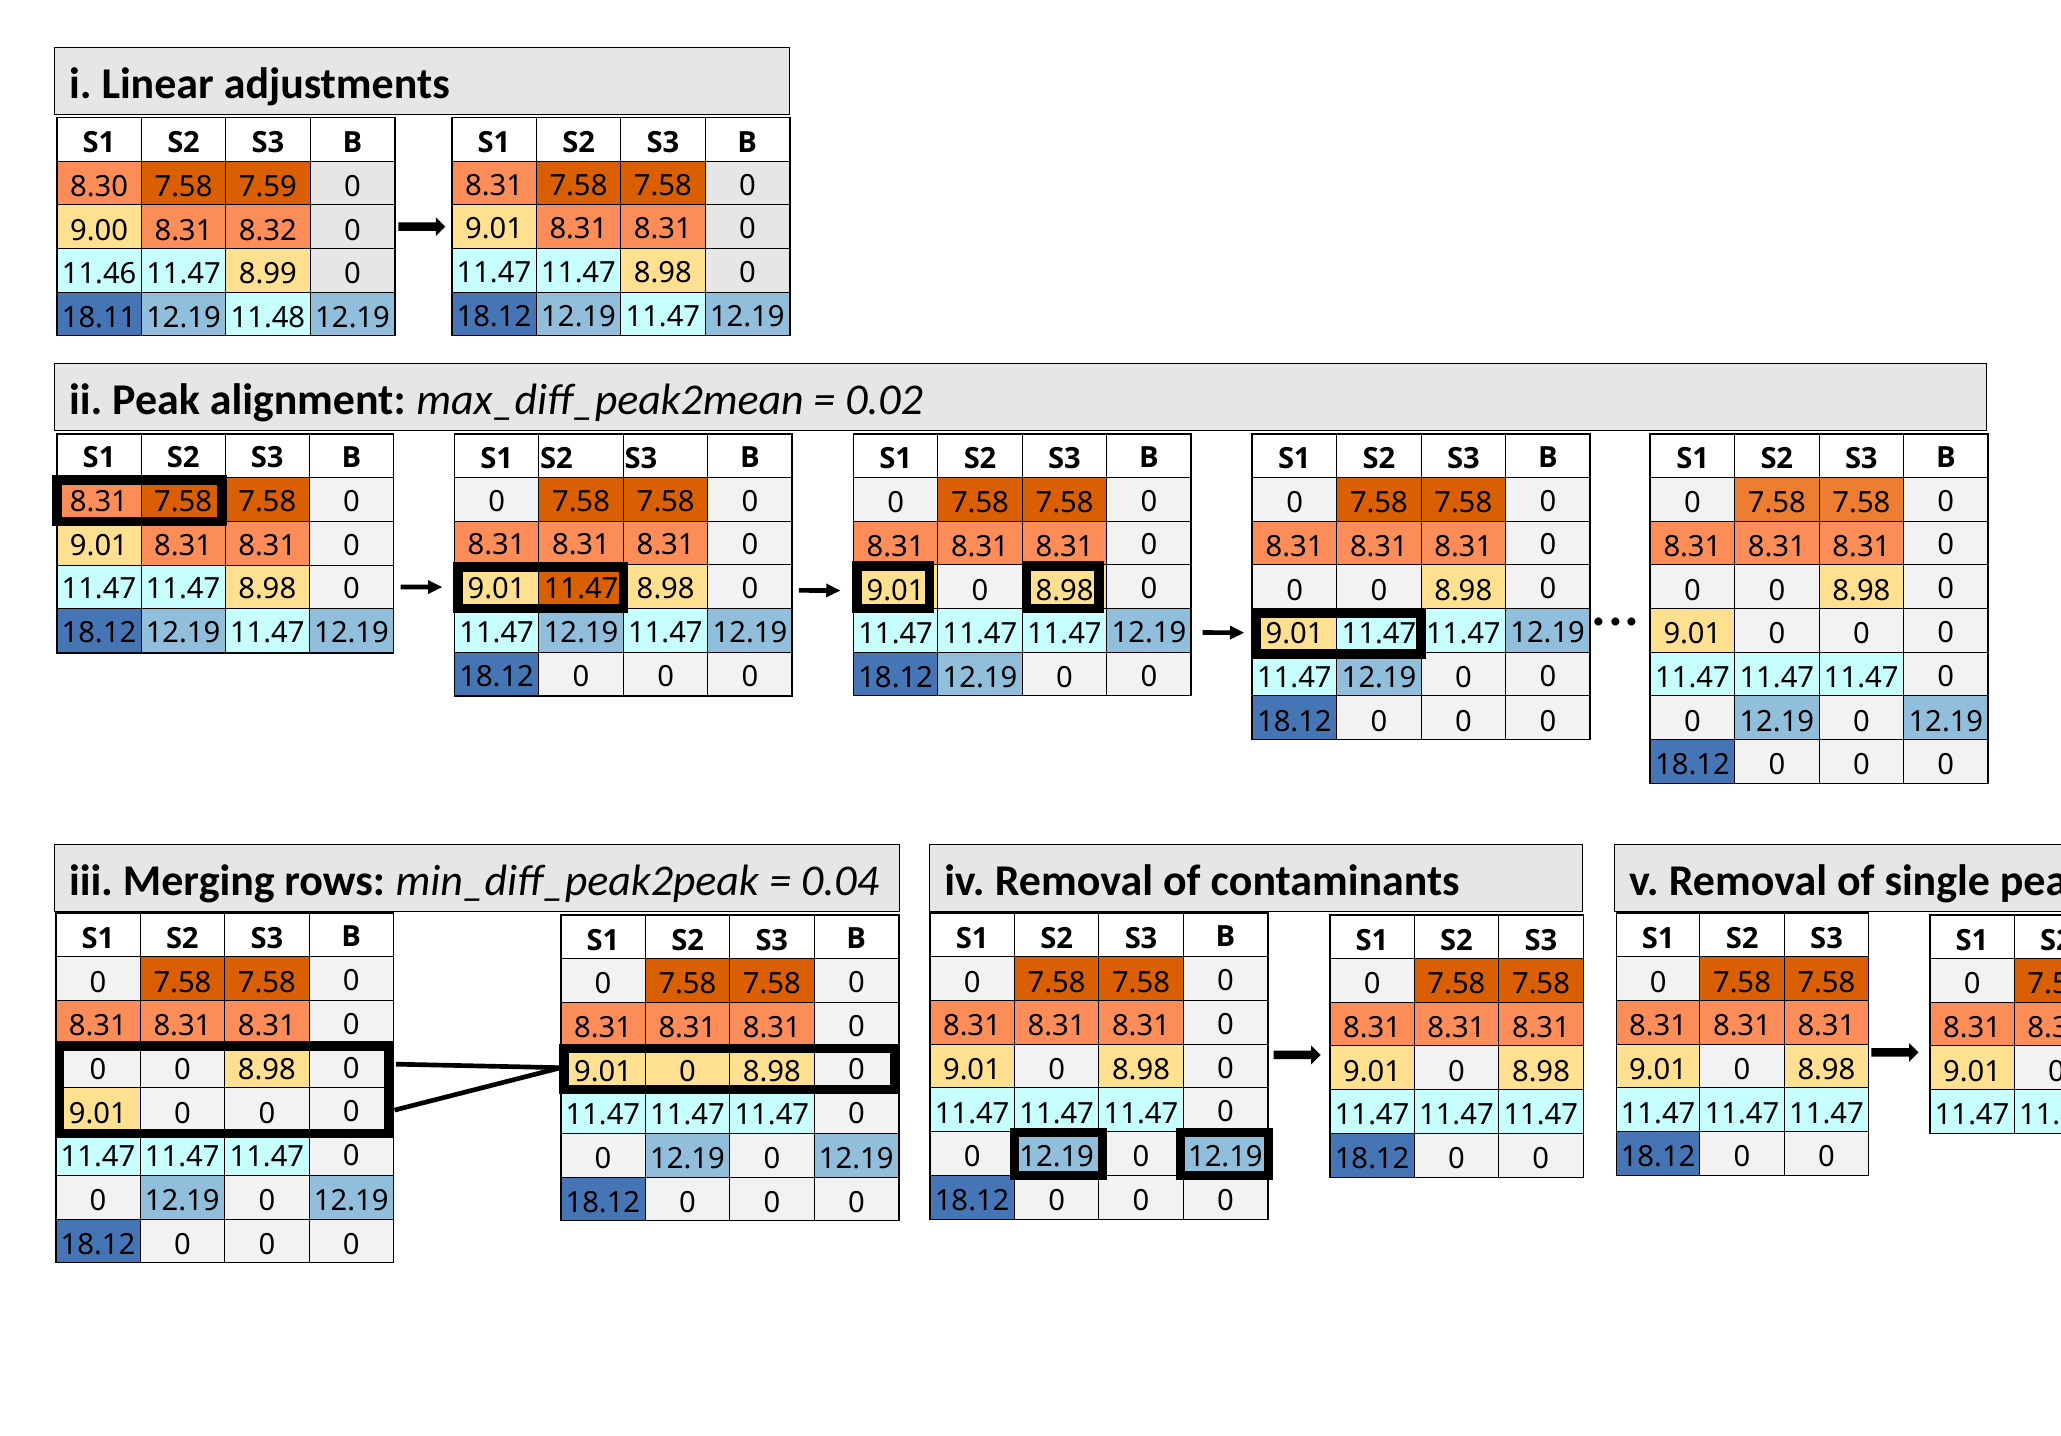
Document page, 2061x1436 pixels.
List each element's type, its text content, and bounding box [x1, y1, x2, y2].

text_box [56, 479, 223, 522]
table_cell 0 [1253, 478, 1336, 521]
table_cell 18.11 [58, 293, 141, 335]
table_cell 0 [1015, 1045, 1098, 1087]
table_cell 0 [562, 1134, 645, 1177]
table_cell 0 [1700, 1045, 1784, 1087]
table_header S3 [225, 914, 309, 956]
table_cell 12.19 [646, 1134, 729, 1177]
table_cell 0 [311, 249, 394, 292]
table_cell 9.00 [58, 205, 141, 248]
table_cell 8.98 [1422, 565, 1505, 608]
table_cell 8.31 [57, 1001, 140, 1044]
table_cell 0 [1253, 565, 1336, 608]
table_cell 0 [1735, 740, 1819, 783]
table_cell 9.01 [58, 522, 141, 565]
table_cell 0 [310, 566, 393, 608]
table_cell 7.58 [1499, 959, 1583, 1002]
table_cell 8.31 [1253, 522, 1336, 564]
table_cell 8.31 [453, 162, 536, 204]
text_box v. Removal of single peaks [1614, 844, 2061, 912]
table_cell 0 [1506, 522, 1589, 564]
table_header S1 [58, 118, 141, 161]
table_cell 0 [815, 1003, 898, 1045]
table_header B [706, 118, 789, 161]
table_cell 0 [1422, 696, 1505, 739]
table_cell 18.12 [455, 653, 538, 695]
table_cell 8.98 [1100, 565, 1106, 608]
table_cell 8.98 [1099, 1045, 1183, 1087]
table_cell 7.58 [226, 478, 309, 521]
table_header S2 [539, 435, 623, 477]
table_header S2 [1735, 435, 1819, 477]
table_cell 0 [931, 957, 1014, 1000]
table_cell 0 [455, 478, 538, 521]
table_cell 7.58 [1099, 957, 1183, 1000]
table_cell 18.12 [1331, 1134, 1414, 1177]
table_cell 8.31 [1820, 522, 1903, 564]
table_header S3 [1099, 914, 1183, 956]
table_cell 0 [1904, 740, 1987, 783]
table_cell 8.98 [1820, 565, 1903, 608]
table_cell 8.31 [1617, 1001, 1699, 1044]
table_cell 0 [1184, 957, 1267, 1000]
table_cell 11.47 [1099, 1088, 1183, 1131]
text_box [1014, 1132, 1104, 1176]
table_cell 0 [1099, 1176, 1183, 1219]
table_cell 0 [1415, 1134, 1498, 1177]
table_header B [311, 118, 394, 161]
table_cell 8.31 [225, 1001, 309, 1044]
table_header B [310, 435, 393, 477]
table_cell 11.47 [1617, 1088, 1699, 1131]
table_cell 8.31 [854, 522, 937, 564]
table_cell 11.47 [1015, 1088, 1098, 1131]
text_box [1873, 1047, 1916, 1058]
table_cell 0 [1651, 696, 1734, 739]
table_cell 8.99 [226, 249, 310, 292]
table_cell 8.31 [1422, 522, 1505, 564]
text_box ii. Peak alignment: max_diff_peak2mean = 0.02 [54, 363, 1987, 431]
table_cell 9.01 [931, 565, 937, 608]
table_cell 8.31 [142, 522, 225, 565]
table_cell 0 [141, 1220, 224, 1262]
table_cell 11.47 [730, 1091, 814, 1133]
table_header S1 [562, 916, 645, 958]
table_cell 7.58 [1015, 957, 1098, 1000]
table_header B [708, 435, 791, 477]
table_cell 0 [2015, 1046, 2061, 1089]
table_cell 0 [931, 1132, 1014, 1175]
table_header S2 [646, 916, 729, 958]
table_cell 18.12 [562, 1178, 645, 1220]
table_cell 8.31 [2015, 1003, 2061, 1045]
table_cell 18.12 [453, 293, 536, 335]
table_cell 8.98 [1785, 1045, 1868, 1087]
table_cell 8.98 [1499, 1046, 1583, 1089]
table_cell 9.01 [1931, 1046, 2014, 1089]
table_cell 0 [562, 959, 645, 1002]
table_cell 8.31 [1331, 1003, 1414, 1045]
table_cell 9.01 [453, 205, 536, 248]
table_cell 0 [1107, 565, 1190, 608]
table_cell 0 [311, 162, 394, 204]
table_cell 0 [708, 565, 791, 608]
table_header B [815, 916, 898, 958]
table_cell 0 [225, 1176, 309, 1219]
table_cell 0 [1735, 565, 1819, 608]
table_cell 7.58 [1785, 957, 1868, 1000]
table_cell 18.12 [854, 653, 937, 695]
table_cell 0 [389, 1088, 393, 1131]
table_header S1 [57, 914, 140, 956]
table_cell 0 [1820, 740, 1903, 783]
table_cell 12.19 [938, 653, 1022, 695]
table_cell 7.58 [1337, 478, 1421, 521]
table_cell 9.01 [1331, 1046, 1414, 1089]
table_cell 11.47 [142, 566, 225, 608]
table_cell 8.31 [562, 1003, 645, 1045]
table_cell 18.12 [1617, 1132, 1699, 1175]
table_cell 0 [57, 1176, 140, 1219]
table_header S1 [453, 118, 536, 161]
text_box [457, 566, 624, 609]
table_header S3 [621, 118, 705, 161]
table_cell 11.47 [2015, 1090, 2061, 1133]
table_cell 7.58 [730, 959, 814, 1002]
table_cell 7.58 [1735, 478, 1819, 521]
table_cell 8.31 [1931, 1003, 2014, 1045]
table_cell 8.31 [1337, 522, 1421, 564]
table_header S2 [2015, 916, 2061, 958]
table_cell 11.47 [142, 249, 225, 292]
table_cell 7.58 [938, 478, 1022, 521]
table_cell 11.47 [646, 1091, 729, 1133]
table_cell 11.47 [624, 609, 707, 652]
table_header S3 [1785, 914, 1868, 956]
table_header B [1904, 435, 1987, 477]
table_cell 0 [1023, 653, 1106, 695]
table_cell 11.47 [1820, 653, 1903, 695]
table_cell 11.47 [1253, 653, 1336, 695]
table_cell 0 [1785, 1132, 1868, 1175]
table_header S3 [1820, 435, 1903, 477]
table_cell 11.46 [58, 249, 141, 292]
table_cell 11.47 [1331, 1090, 1414, 1133]
table_cell 8.31 [1499, 1003, 1583, 1045]
table_cell 0 [311, 205, 394, 248]
text_box [563, 1047, 896, 1091]
text_box [400, 221, 443, 232]
table_cell 0 [1184, 1001, 1267, 1044]
table_cell 11.47 [1931, 1090, 2014, 1133]
table_cell 0 [1820, 696, 1903, 739]
table_cell 0 [1104, 1132, 1180, 1175]
table_cell 0 [938, 565, 1022, 608]
table_cell 8.31 [1651, 522, 1734, 564]
table_cell 18.12 [1651, 740, 1734, 783]
table_header S1 [931, 914, 1014, 956]
table_cell 8.31 [1415, 1003, 1498, 1045]
table_cell 11.47 [1499, 1090, 1583, 1133]
table_cell 0 [1506, 696, 1589, 739]
table_cell 11.47 [1700, 1088, 1784, 1131]
table_cell 0 [1904, 522, 1987, 564]
table_cell 11.47 [141, 1134, 224, 1175]
text_box [1275, 1049, 1319, 1060]
table_cell 8.31 [1023, 522, 1106, 564]
table_cell 8.31 [730, 1003, 814, 1045]
table_cell 7.58 [141, 957, 224, 1000]
table_cell 0 [706, 249, 789, 292]
table_cell 8.31 [226, 522, 309, 565]
text_box ... [1591, 551, 1649, 647]
table_cell 0 [708, 478, 791, 521]
table_cell 0 [1904, 609, 1987, 652]
table_cell 11.47 [455, 609, 538, 652]
table_cell 12.19 [310, 609, 393, 652]
table_cell 12.19 [310, 1176, 393, 1219]
table_cell 0 [1904, 478, 1987, 521]
table_cell 0 [730, 1134, 814, 1177]
table_cell 0 [1184, 1176, 1267, 1219]
table_cell 18.12 [931, 1176, 1014, 1219]
table_header B [1107, 435, 1190, 477]
table_cell 7.58 [537, 162, 620, 204]
table_cell 18.12 [1253, 696, 1336, 739]
table_cell 9.01 [1617, 1045, 1699, 1087]
table_cell 0 [1651, 478, 1734, 521]
table_header B [1506, 435, 1589, 477]
table_cell 0 [1499, 1134, 1583, 1177]
table_header B [310, 914, 393, 956]
table_cell 0 [708, 522, 791, 564]
text_box iv. Removal of contaminants [929, 844, 1583, 912]
table_cell 11.48 [226, 293, 310, 335]
table_cell 0 [815, 1090, 898, 1133]
table_cell 7.58 [1820, 478, 1903, 521]
table_cell 11.47 [226, 609, 309, 652]
table_cell 12.19 [1337, 655, 1421, 695]
table_header S2 [938, 435, 1022, 477]
table_cell 0 [310, 957, 393, 1000]
table_cell 0 [730, 1178, 814, 1220]
table_cell 0 [1820, 609, 1903, 652]
table_cell 0 [1506, 565, 1589, 608]
table_cell 12.19 [1904, 696, 1987, 739]
table_header S3 [730, 916, 814, 958]
table_header B [1184, 914, 1267, 956]
text_box [856, 565, 931, 609]
table_cell 0 [1904, 653, 1987, 695]
table_cell 8.98 [624, 565, 707, 608]
table_cell 11.47 [1651, 653, 1734, 695]
table_cell 12.19 [1735, 696, 1819, 739]
table_cell 11.47 [562, 1090, 645, 1133]
table_cell 0 [1337, 565, 1421, 608]
table_header S2 [1700, 914, 1784, 956]
table_header S2 [1337, 435, 1421, 477]
table_header S1 [1651, 435, 1734, 477]
table_cell 12.19 [141, 1176, 224, 1219]
table_cell 8.31 [142, 205, 225, 248]
table_cell 12.19 [1107, 609, 1190, 652]
table_cell 12.19 [706, 293, 789, 335]
table_cell 11.47 [58, 566, 141, 608]
text_box [1025, 565, 1100, 609]
table_cell 8.98 [621, 249, 705, 292]
table_cell 0 [389, 1045, 393, 1087]
table_cell 0 [706, 205, 789, 248]
table_cell 8.31 [931, 1001, 1014, 1044]
table_cell 8.31 [455, 522, 538, 564]
table_cell 0 [1506, 478, 1589, 521]
table_cell 11.47 [621, 293, 705, 335]
table_cell 0 [708, 653, 791, 695]
table_header S2 [142, 118, 225, 161]
table_cell 8.31 [624, 522, 707, 564]
table_header S3 [1023, 435, 1106, 477]
table_cell 11.47 [537, 249, 620, 292]
text_box iii. Merging rows: min_diff_peak2peak = 0.04 [54, 844, 900, 912]
table_cell 0 [1337, 696, 1421, 739]
table_cell 11.47 [453, 249, 536, 292]
table_cell 12.19 [311, 293, 394, 335]
table_header S3 [624, 435, 707, 477]
table_cell 8.98 [226, 566, 309, 608]
table_cell 0 [646, 1178, 729, 1220]
table_cell 7.58 [142, 162, 225, 204]
table_cell 0 [1415, 1046, 1498, 1089]
table_header S1 [1931, 916, 2014, 958]
table_header S2 [1015, 914, 1098, 956]
table_cell 0 [1331, 959, 1414, 1002]
table_cell 8.31 [1735, 522, 1819, 564]
table_cell 7.58 [1023, 478, 1106, 521]
table_cell 0 [1015, 1176, 1098, 1219]
table_cell 8.32 [226, 205, 310, 248]
table_cell 12.19 [537, 293, 620, 335]
table_cell 7.58 [1700, 957, 1784, 1000]
table_cell 11.47 [854, 609, 937, 652]
table_cell 11.47 [1735, 653, 1819, 695]
table_cell 7.58 [621, 162, 705, 204]
table_cell 11.47 [225, 1134, 309, 1175]
table_cell 7.58 [1422, 478, 1505, 521]
table_cell 0 [310, 1220, 393, 1262]
table_cell 0 [225, 1220, 309, 1262]
table_cell 12.19 [142, 609, 225, 652]
table_cell 7.58 [225, 957, 309, 1000]
table_header S2 [537, 118, 620, 161]
table_cell 0 [1904, 565, 1987, 608]
table_cell 12.19 [815, 1134, 898, 1177]
table_cell 0 [310, 478, 393, 521]
table_cell 0 [1107, 478, 1190, 521]
table_cell 11.47 [57, 1132, 140, 1175]
table_cell 8.31 [1099, 1001, 1183, 1044]
table_cell 9.01 [931, 1045, 1014, 1087]
table_cell 8.31 [1785, 1001, 1868, 1044]
text_box [1180, 1132, 1270, 1176]
table_cell 0 [706, 162, 789, 204]
table_cell 12.19 [539, 609, 623, 652]
table_header S3 [1499, 916, 1583, 958]
table_cell 8.31 [1015, 1001, 1098, 1044]
table_cell 0 [1506, 653, 1589, 695]
table_cell 9.01 [1651, 609, 1734, 652]
table_cell 0 [1107, 522, 1190, 564]
table_cell 8.31 [1700, 1001, 1784, 1044]
table_cell 7.58 [539, 478, 623, 521]
table_cell 0 [1107, 653, 1190, 695]
table_cell 0 [310, 522, 393, 565]
table_cell 7.59 [226, 162, 310, 204]
table_cell 0 [1184, 1088, 1267, 1131]
table_cell 8.31 [141, 1001, 224, 1044]
table_cell 9.01 [1253, 609, 1336, 652]
table_cell 0 [310, 1001, 393, 1044]
table_cell 8.30 [58, 162, 141, 204]
text_box [1255, 612, 1422, 655]
table_cell 12.19 [708, 609, 791, 652]
table_cell 0 [854, 478, 937, 521]
table_cell 8.31 [621, 205, 705, 248]
table_header S1 [1253, 435, 1336, 477]
table_header S3 [226, 118, 310, 161]
table_cell 0 [1184, 1045, 1267, 1087]
table_cell 12.19 [142, 293, 225, 335]
table_cell 11.47 [1422, 609, 1505, 652]
table_cell 7.58 [646, 959, 729, 1002]
table_cell 0 [815, 959, 898, 1002]
table_cell 11.47 [1023, 609, 1106, 652]
table_cell 7.58 [2015, 959, 2061, 1002]
table_cell 0 [1735, 609, 1819, 652]
table_cell 0 [1617, 957, 1699, 1000]
table_cell 11.47 [1785, 1088, 1868, 1131]
table_header S2 [1415, 916, 1498, 958]
table_cell 8.31 [938, 522, 1022, 564]
table_cell 8.31 [537, 205, 620, 248]
table_cell 18.12 [58, 609, 141, 652]
text_box 8.31 7.58 7.58 0 9.01 8.31 8.31 0 11.47 11.47 8.98 0 18.12 12.19 11.47 12.19 [34, 28, 2061, 1289]
table_header S1 [58, 435, 141, 477]
text_box i. Linear adjustments [54, 47, 790, 115]
table_header S1 [1617, 914, 1699, 956]
table_cell 0 [310, 1132, 393, 1175]
table_cell 11.47 [938, 609, 1022, 652]
table_cell 0 [624, 653, 707, 695]
table_header S1 [455, 435, 538, 477]
table_cell 8.31 [539, 522, 623, 564]
table_cell 11.47 [931, 1088, 1014, 1131]
table_cell 18.12 [57, 1220, 140, 1262]
table_cell 0 [1700, 1132, 1784, 1175]
table_cell 0 [815, 1178, 898, 1220]
table_header S3 [226, 435, 309, 477]
table_cell 7.58 [1415, 959, 1498, 1002]
table_cell 7.58 [624, 478, 707, 521]
table_cell 11.47 [1415, 1090, 1498, 1133]
table_cell 12.19 [1506, 609, 1589, 652]
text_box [394, 1067, 561, 1111]
table_cell 0 [1651, 565, 1734, 608]
table_header S2 [141, 914, 224, 956]
text_box [59, 1045, 389, 1134]
table_cell 0 [1931, 959, 2014, 1002]
table_cell 0 [539, 653, 623, 695]
table_cell 0 [1422, 653, 1505, 695]
table_header S2 [142, 435, 225, 477]
table_header S1 [1331, 916, 1414, 958]
table_cell 8.31 [646, 1003, 729, 1045]
table_cell 0 [57, 957, 140, 1000]
table_header S3 [1422, 435, 1505, 477]
table_header S1 [854, 435, 937, 477]
